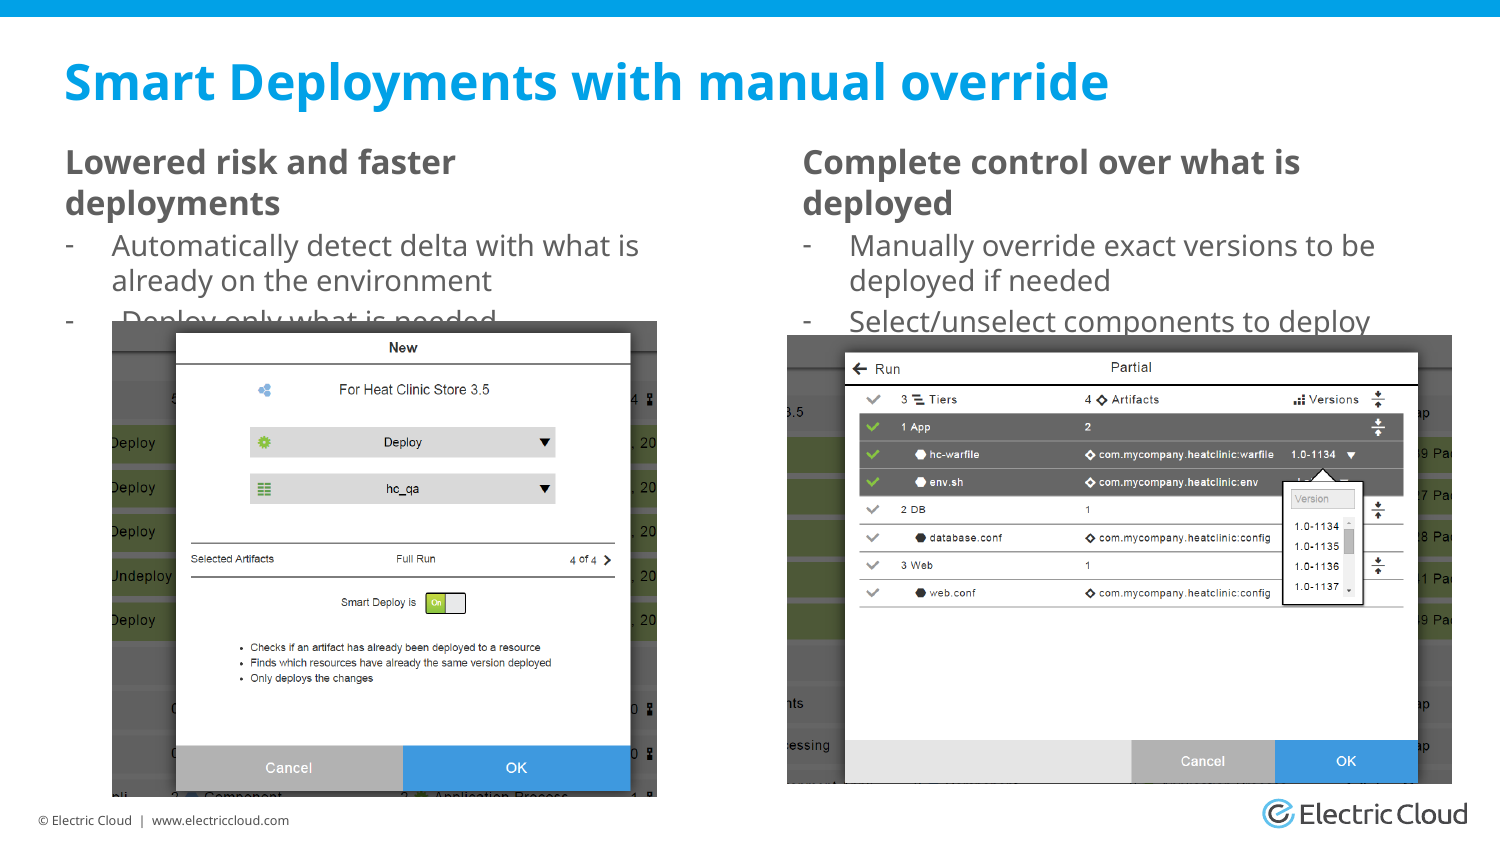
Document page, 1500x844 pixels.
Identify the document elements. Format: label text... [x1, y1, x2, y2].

picture [787, 335, 1453, 784]
list Lowered risk and faster deployments Automatically detect delta with what is already on the environment Deploy only what is needed [50, 134, 675, 335]
picture [112, 321, 658, 798]
title Smart Deployments with manual override [50, 42, 1385, 119]
text_box Complete control over what is deployed Manually override exact versions to be deployed if needed Select/unselect components to deploy [787, 134, 1463, 335]
